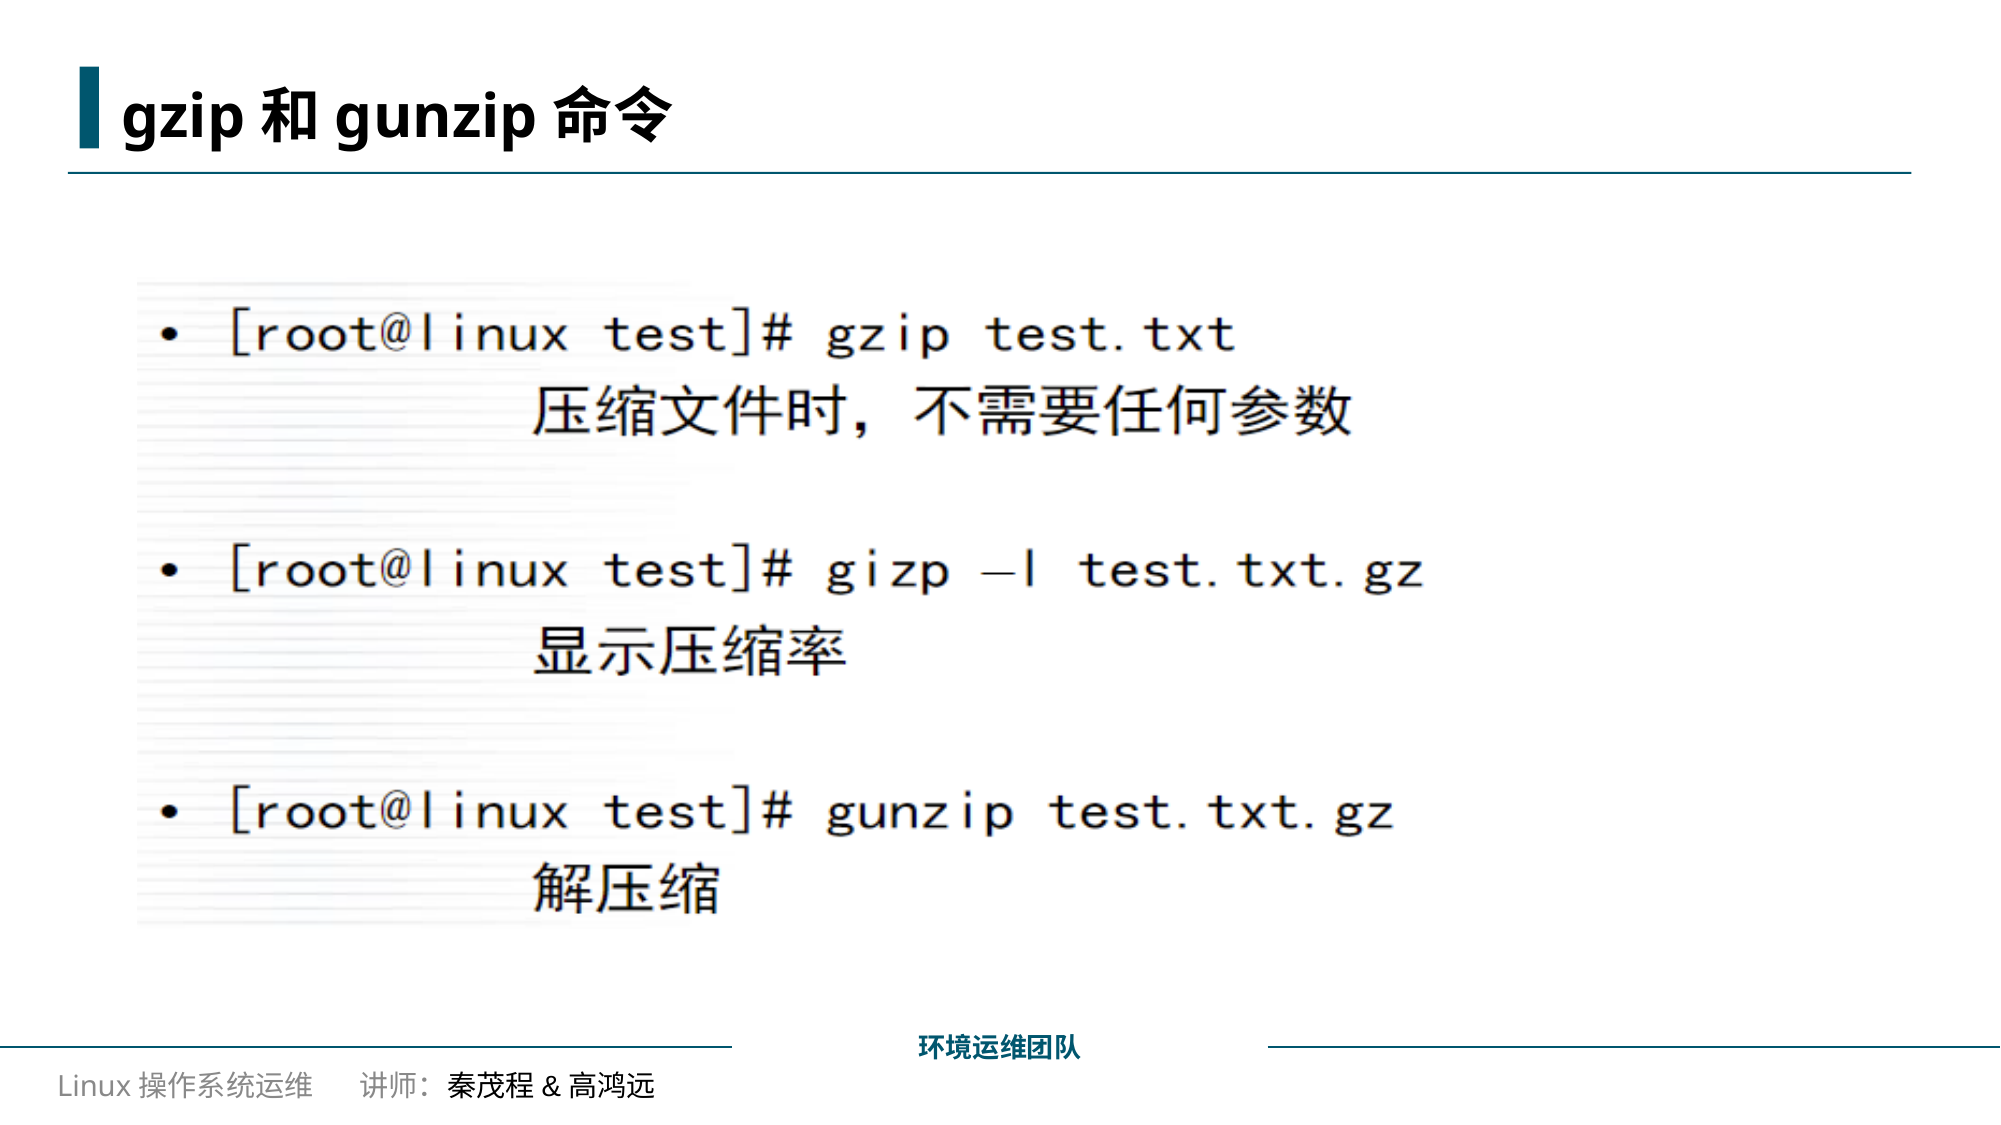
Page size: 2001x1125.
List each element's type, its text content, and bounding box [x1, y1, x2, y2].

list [137, 277, 1493, 929]
title gzip和gunzip命令 [103, 66, 1460, 161]
